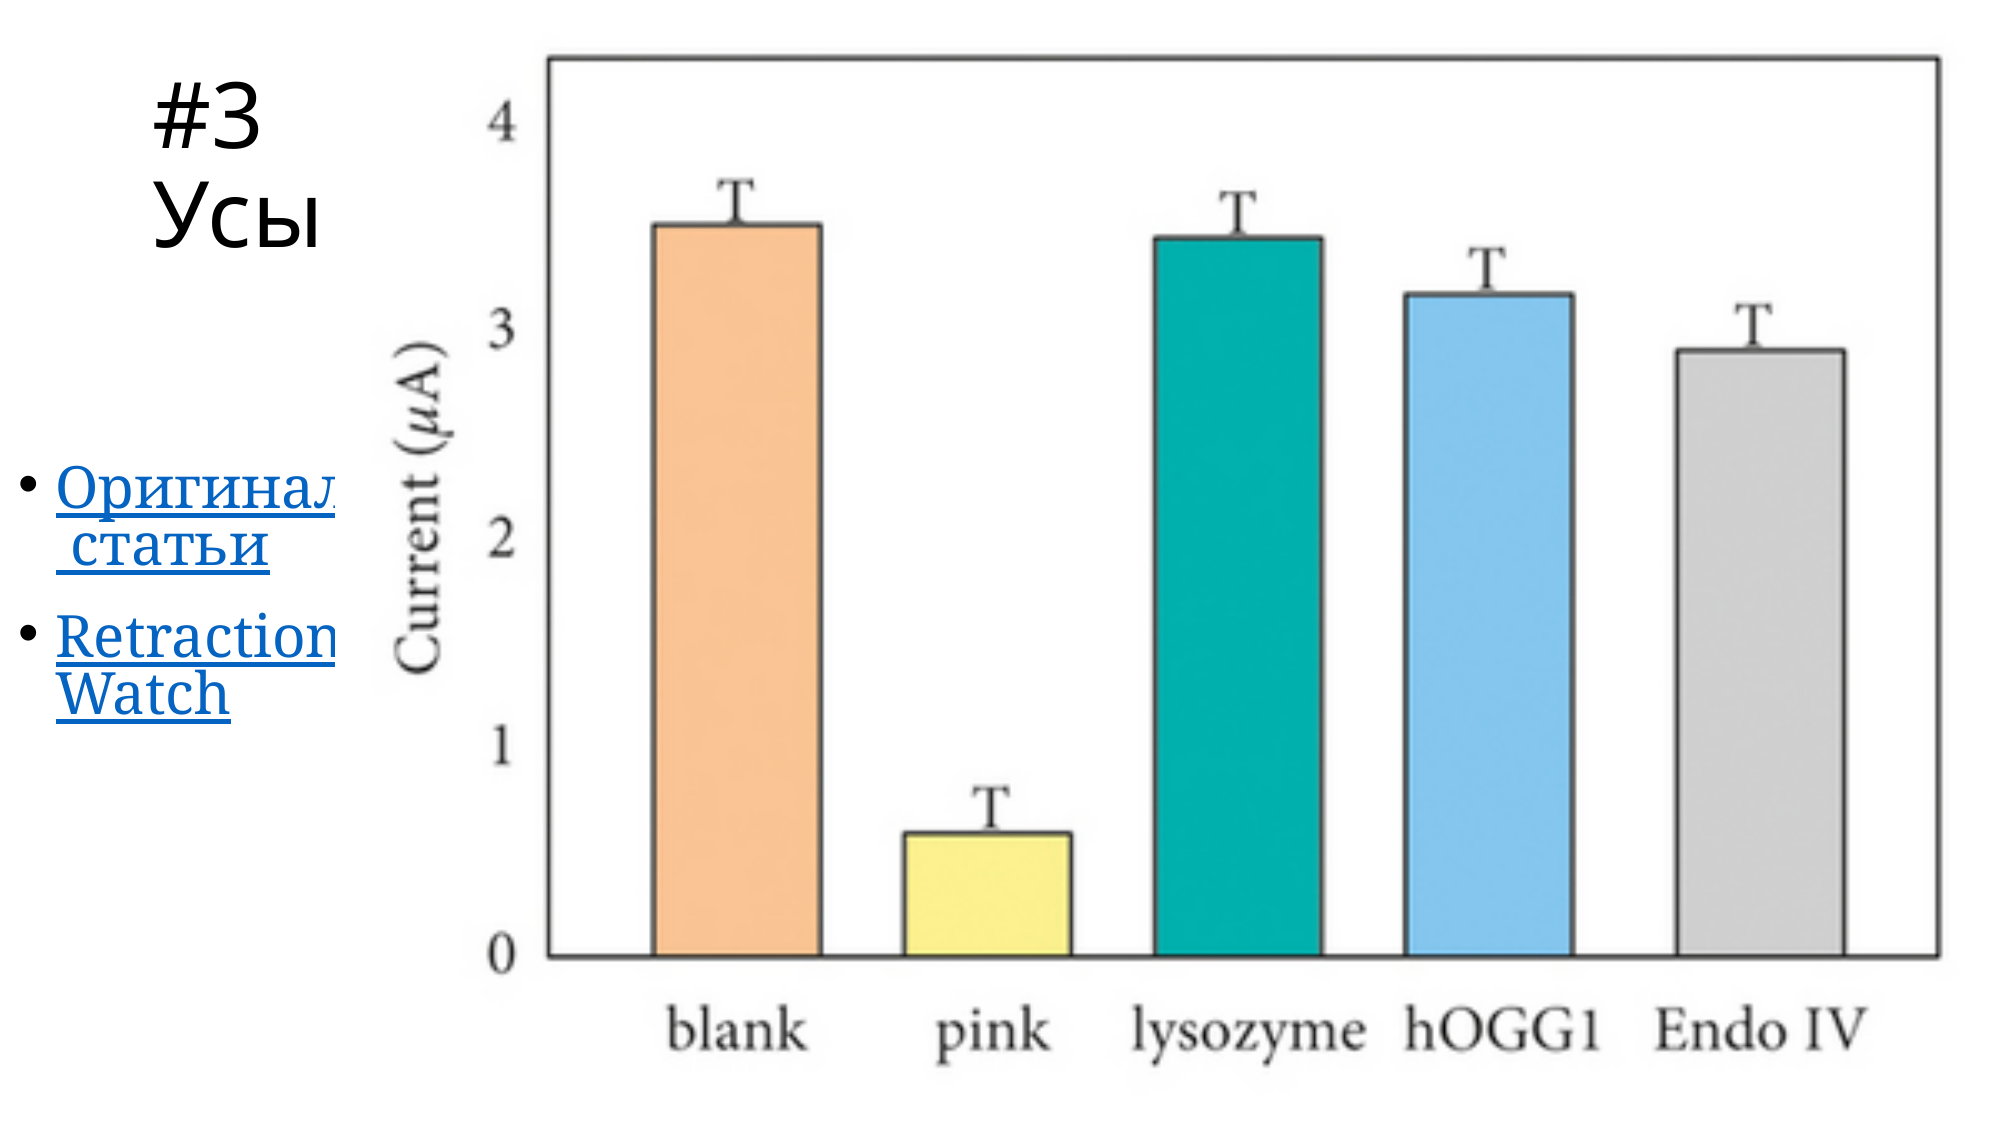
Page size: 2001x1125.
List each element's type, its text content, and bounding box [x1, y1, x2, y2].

text_box #3 Усы [137, 59, 335, 278]
picture [335, 0, 2000, 1125]
list Оригинал статьи Retraction Watch [3, 444, 335, 1125]
